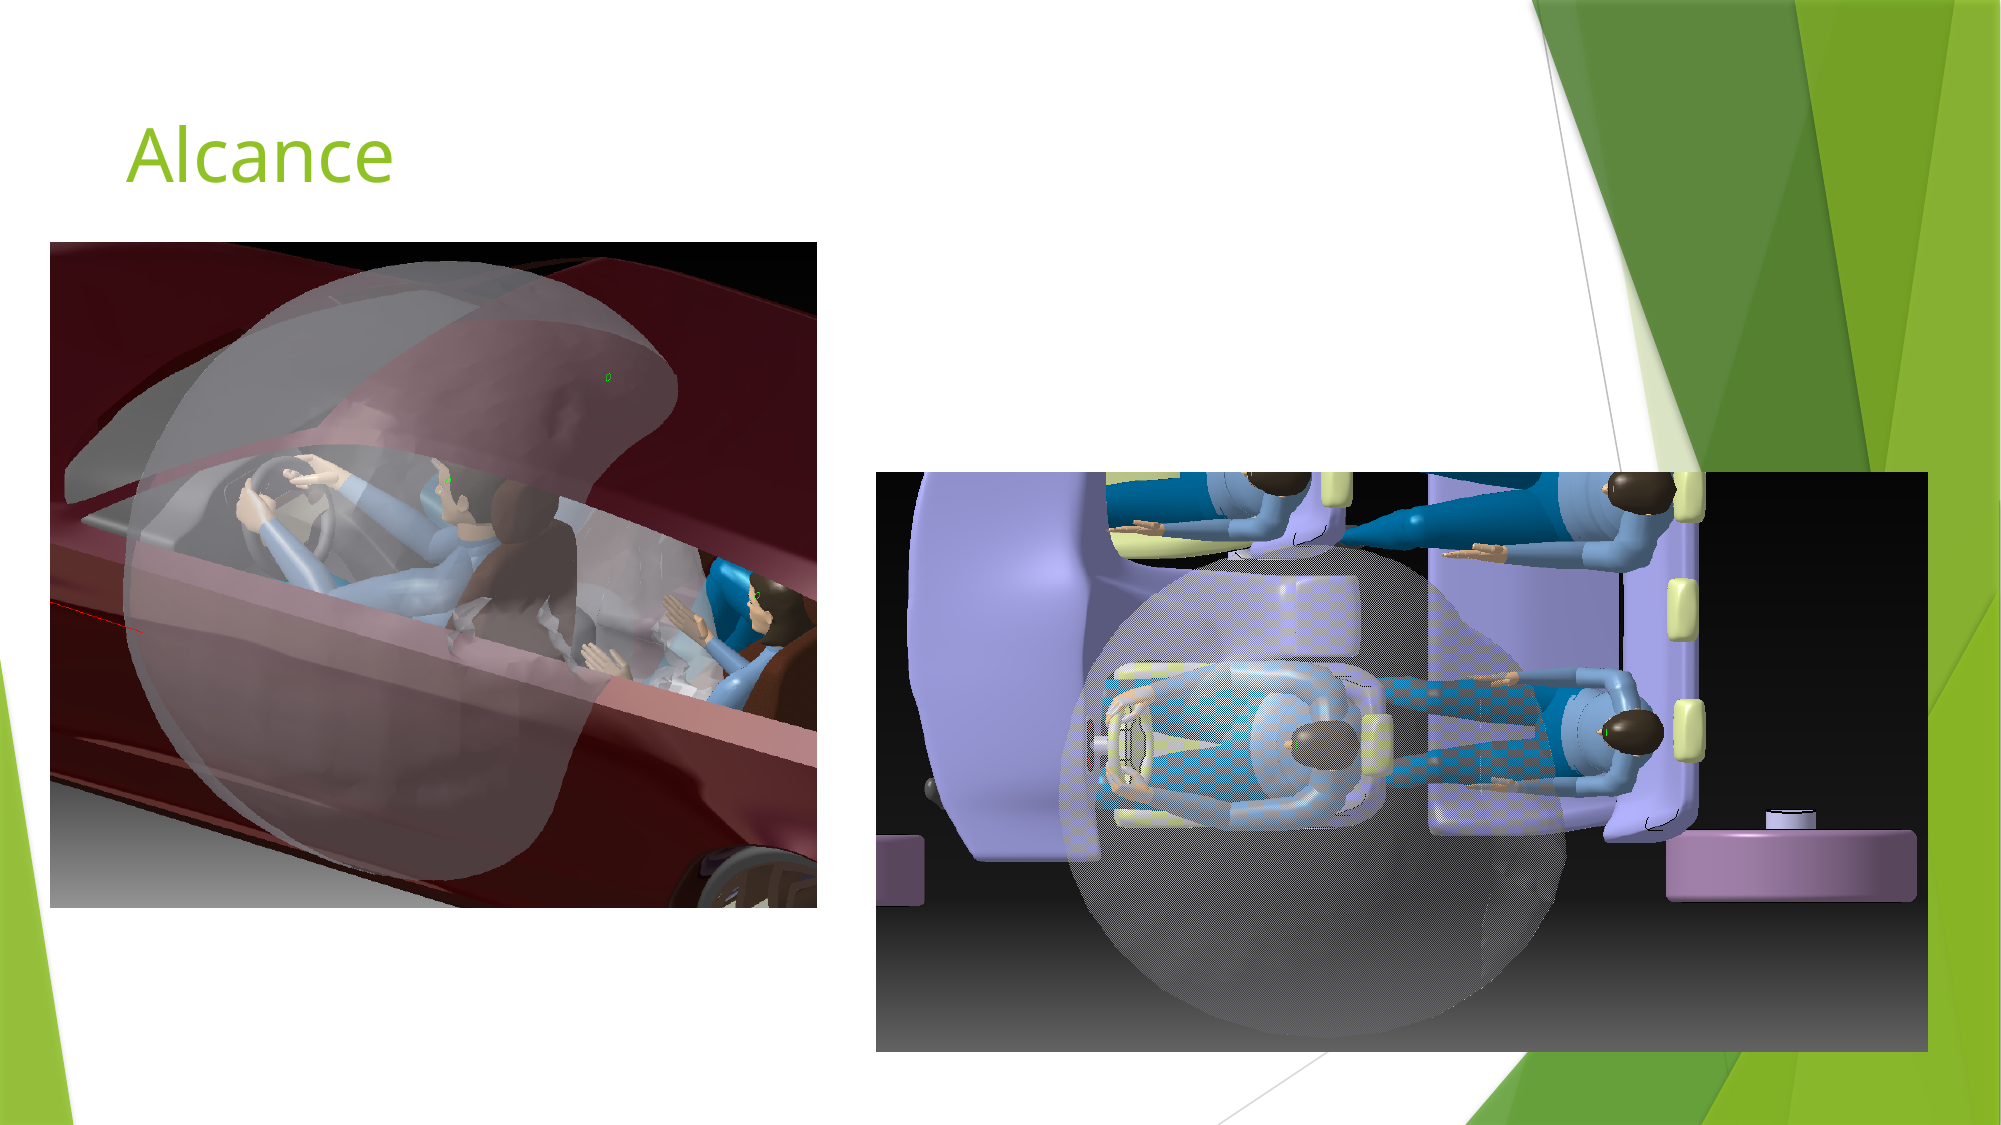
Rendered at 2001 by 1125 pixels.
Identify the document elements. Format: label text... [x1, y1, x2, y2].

picture [1411, 516, 1422, 524]
picture [50, 241, 817, 908]
picture [875, 471, 1928, 1052]
title Alcance [111, 99, 1522, 317]
